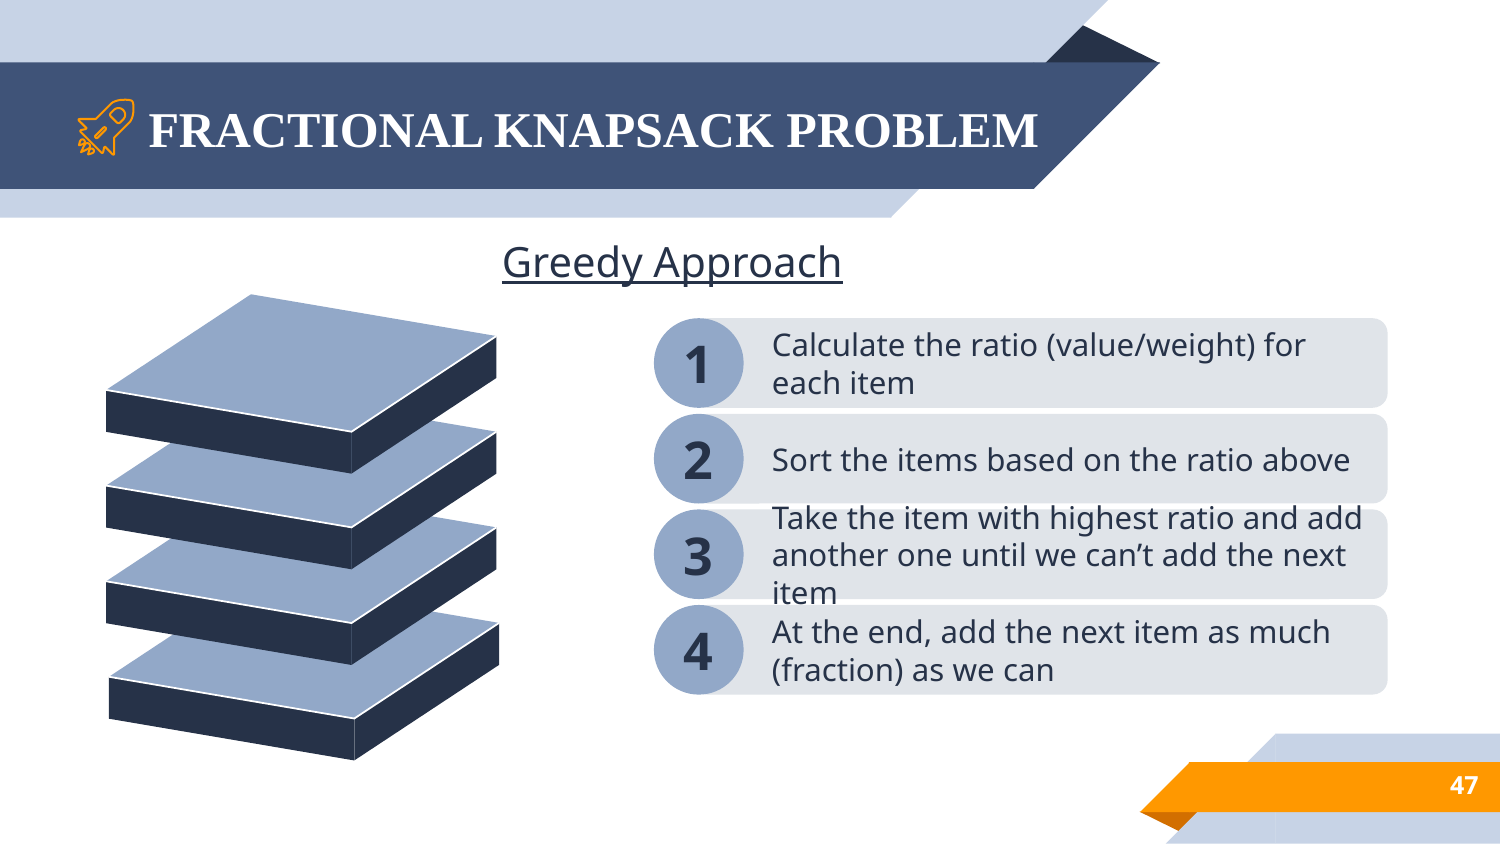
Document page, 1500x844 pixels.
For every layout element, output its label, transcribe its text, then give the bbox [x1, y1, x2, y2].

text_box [105, 294, 1388, 474]
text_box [105, 481, 1388, 570]
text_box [105, 577, 1388, 666]
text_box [78, 99, 134, 155]
slide_number 47 [1249, 760, 1494, 813]
text_box Greedy Approach [487, 228, 858, 292]
title FRACTIONAL KNAPSACK PROBLEM [133, 64, 1063, 190]
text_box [108, 673, 1388, 761]
